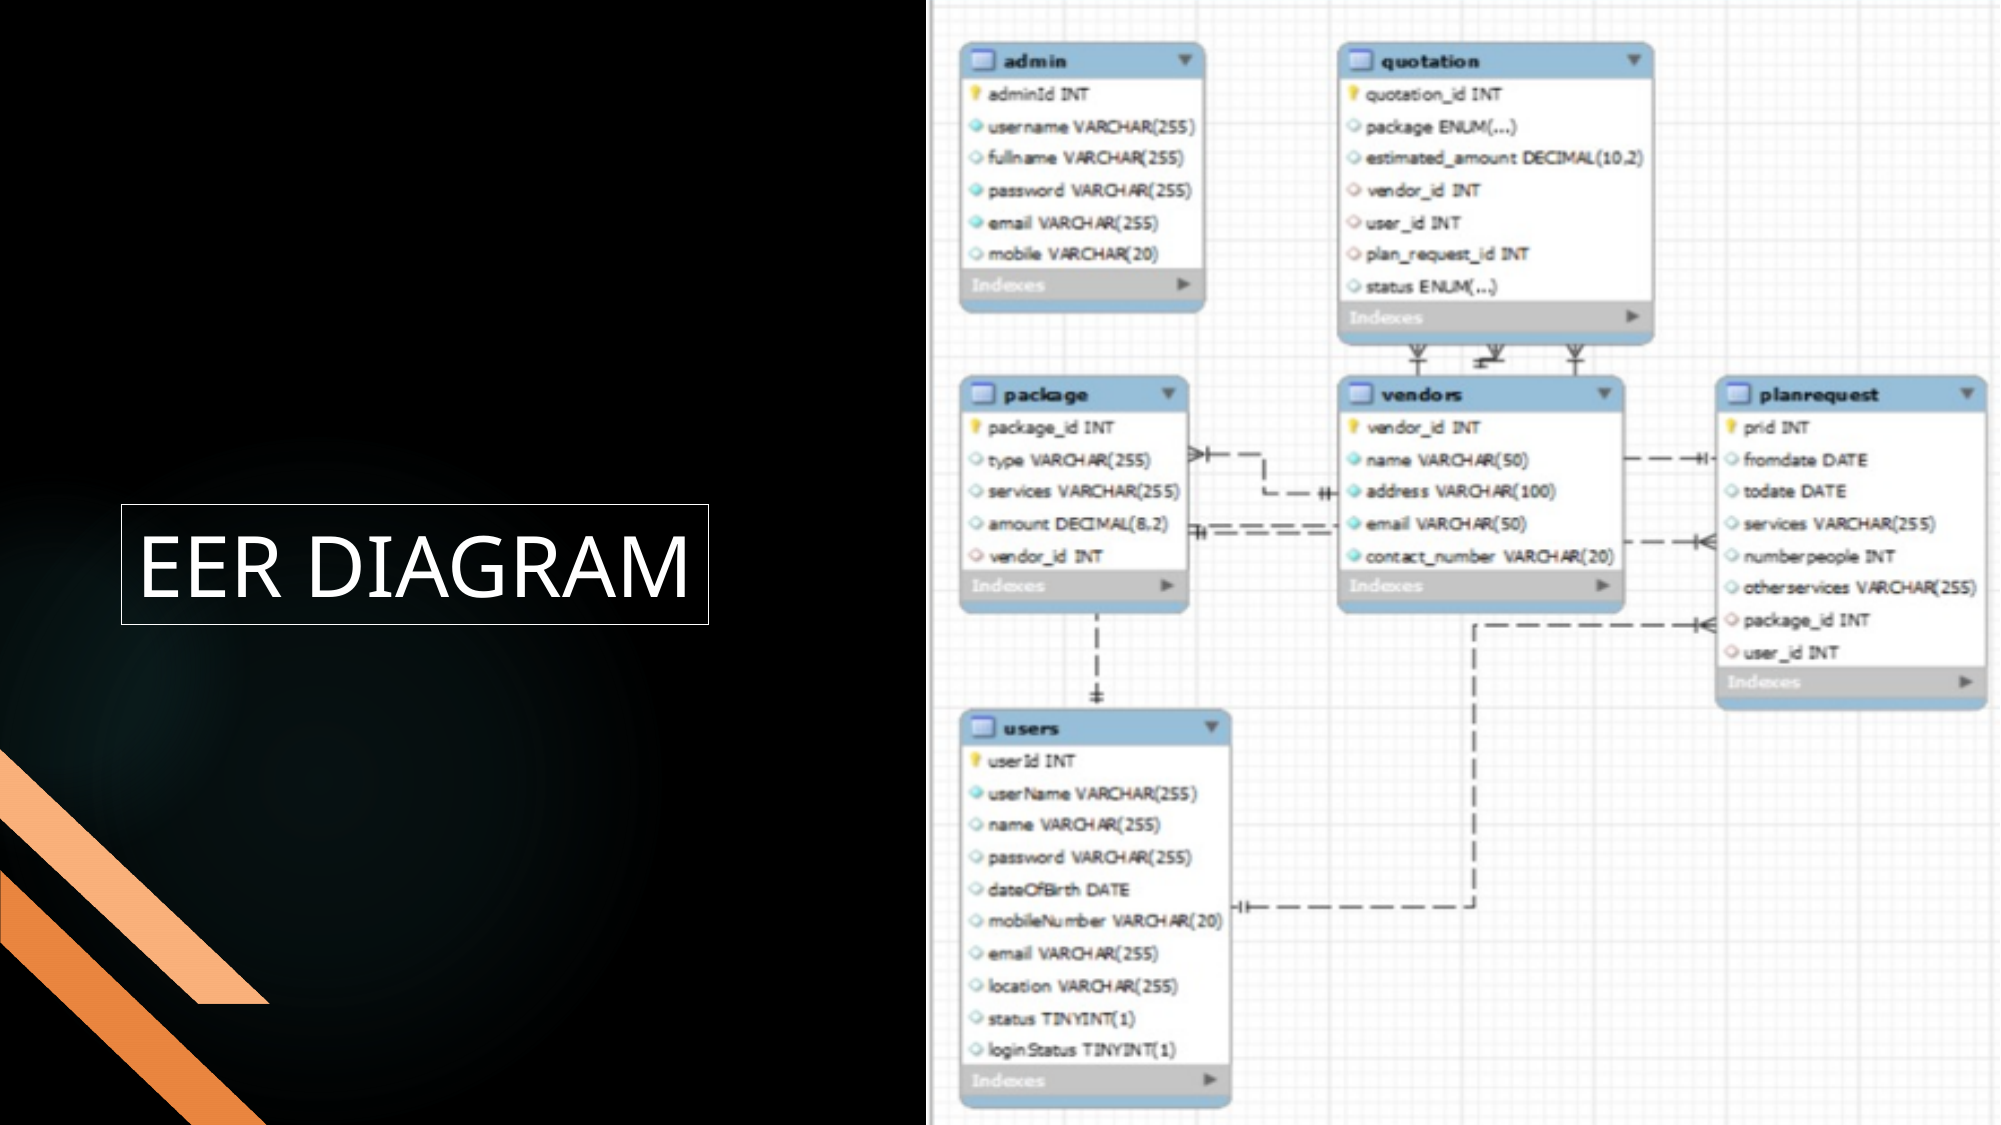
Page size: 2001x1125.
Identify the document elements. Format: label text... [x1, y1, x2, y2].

picture [0, 437, 663, 1125]
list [925, 0, 2000, 1125]
title EER DIAGRAM [121, 504, 709, 625]
